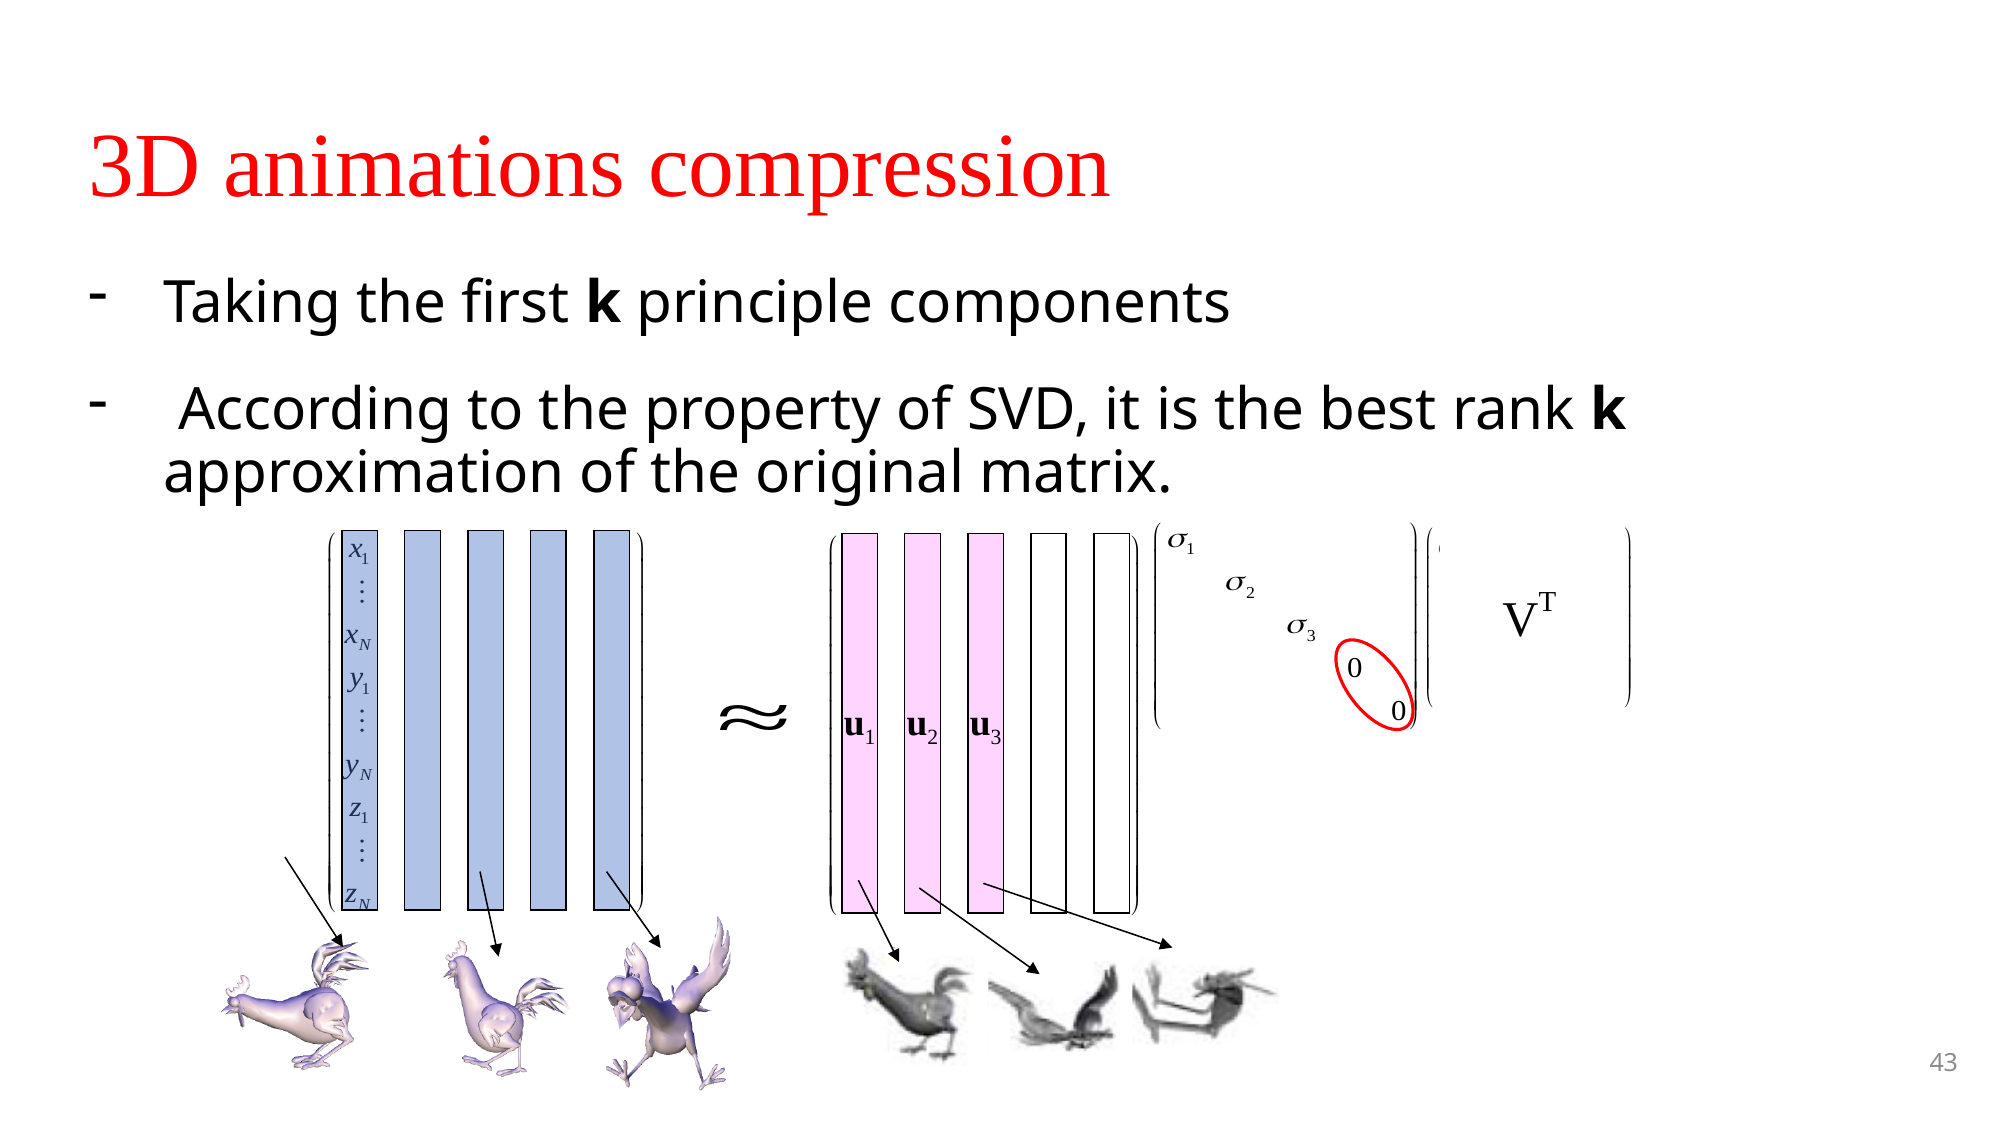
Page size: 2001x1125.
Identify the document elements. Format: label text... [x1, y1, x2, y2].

picture [217, 939, 371, 1071]
list Taking the first k principle components According to the property of SVD, it is the best rank k approximation of the original matrix. [68, 252, 1880, 1000]
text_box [1426, 520, 1638, 714]
title 3D animations compression [68, 97, 1932, 223]
picture [603, 913, 732, 1092]
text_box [987, 950, 1121, 1059]
slide_number 43 [1853, 1019, 1974, 1106]
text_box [322, 525, 652, 920]
text_box [1093, 921, 1173, 950]
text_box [1148, 518, 1426, 738]
picture [1131, 956, 1279, 1051]
text_box [325, 920, 343, 940]
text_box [823, 531, 1148, 921]
picture [440, 938, 572, 1079]
picture [839, 947, 974, 1065]
